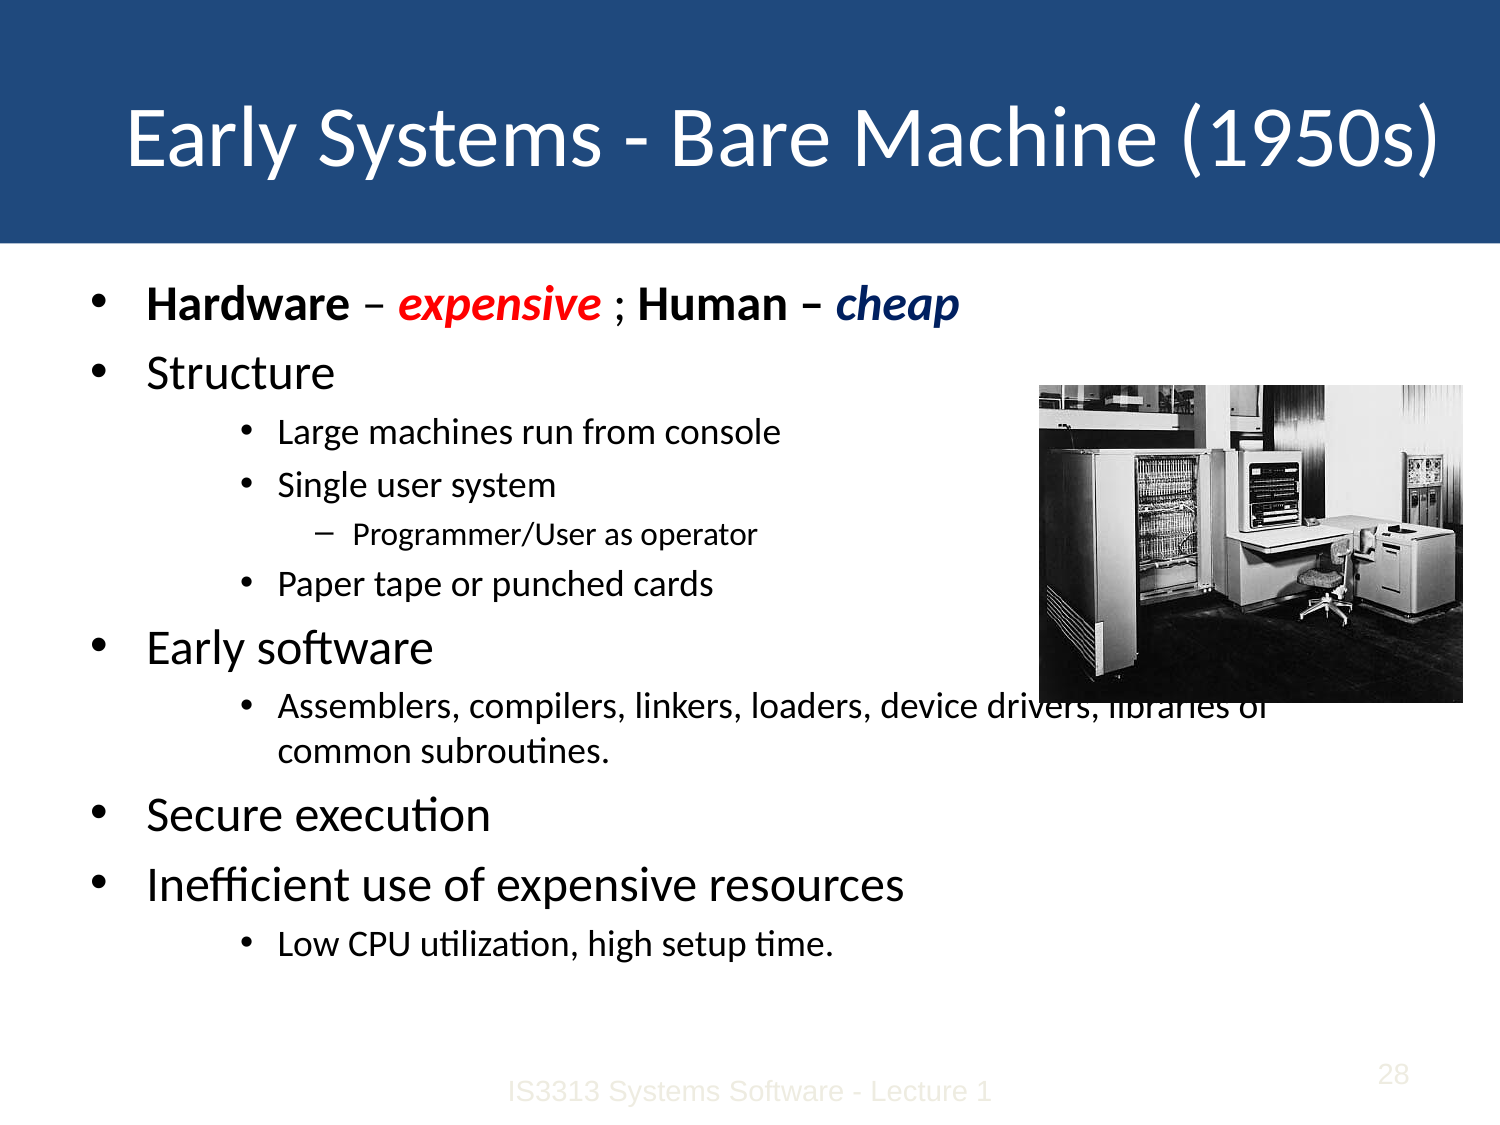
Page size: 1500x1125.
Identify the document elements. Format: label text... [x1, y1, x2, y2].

slide_number 28 [1074, 1042, 1425, 1103]
title Early Systems - Bare Machine (1950s) [103, 23, 1467, 241]
footer IS3313 Systems Software - Lecture 1 [453, 1059, 1047, 1120]
list Hardware – expensive ; Human – cheap Structure Large machines run from console Single user system Programmer/User as operator Paper tape or punched cards Early software Assemblers, compilers, linkers, loaders, device drivers, libraries of common subroutines. Secure execution Inefficient use of expensive resources Low CPU utilization, high setup time. [75, 262, 1425, 1005]
picture [1039, 385, 1463, 703]
